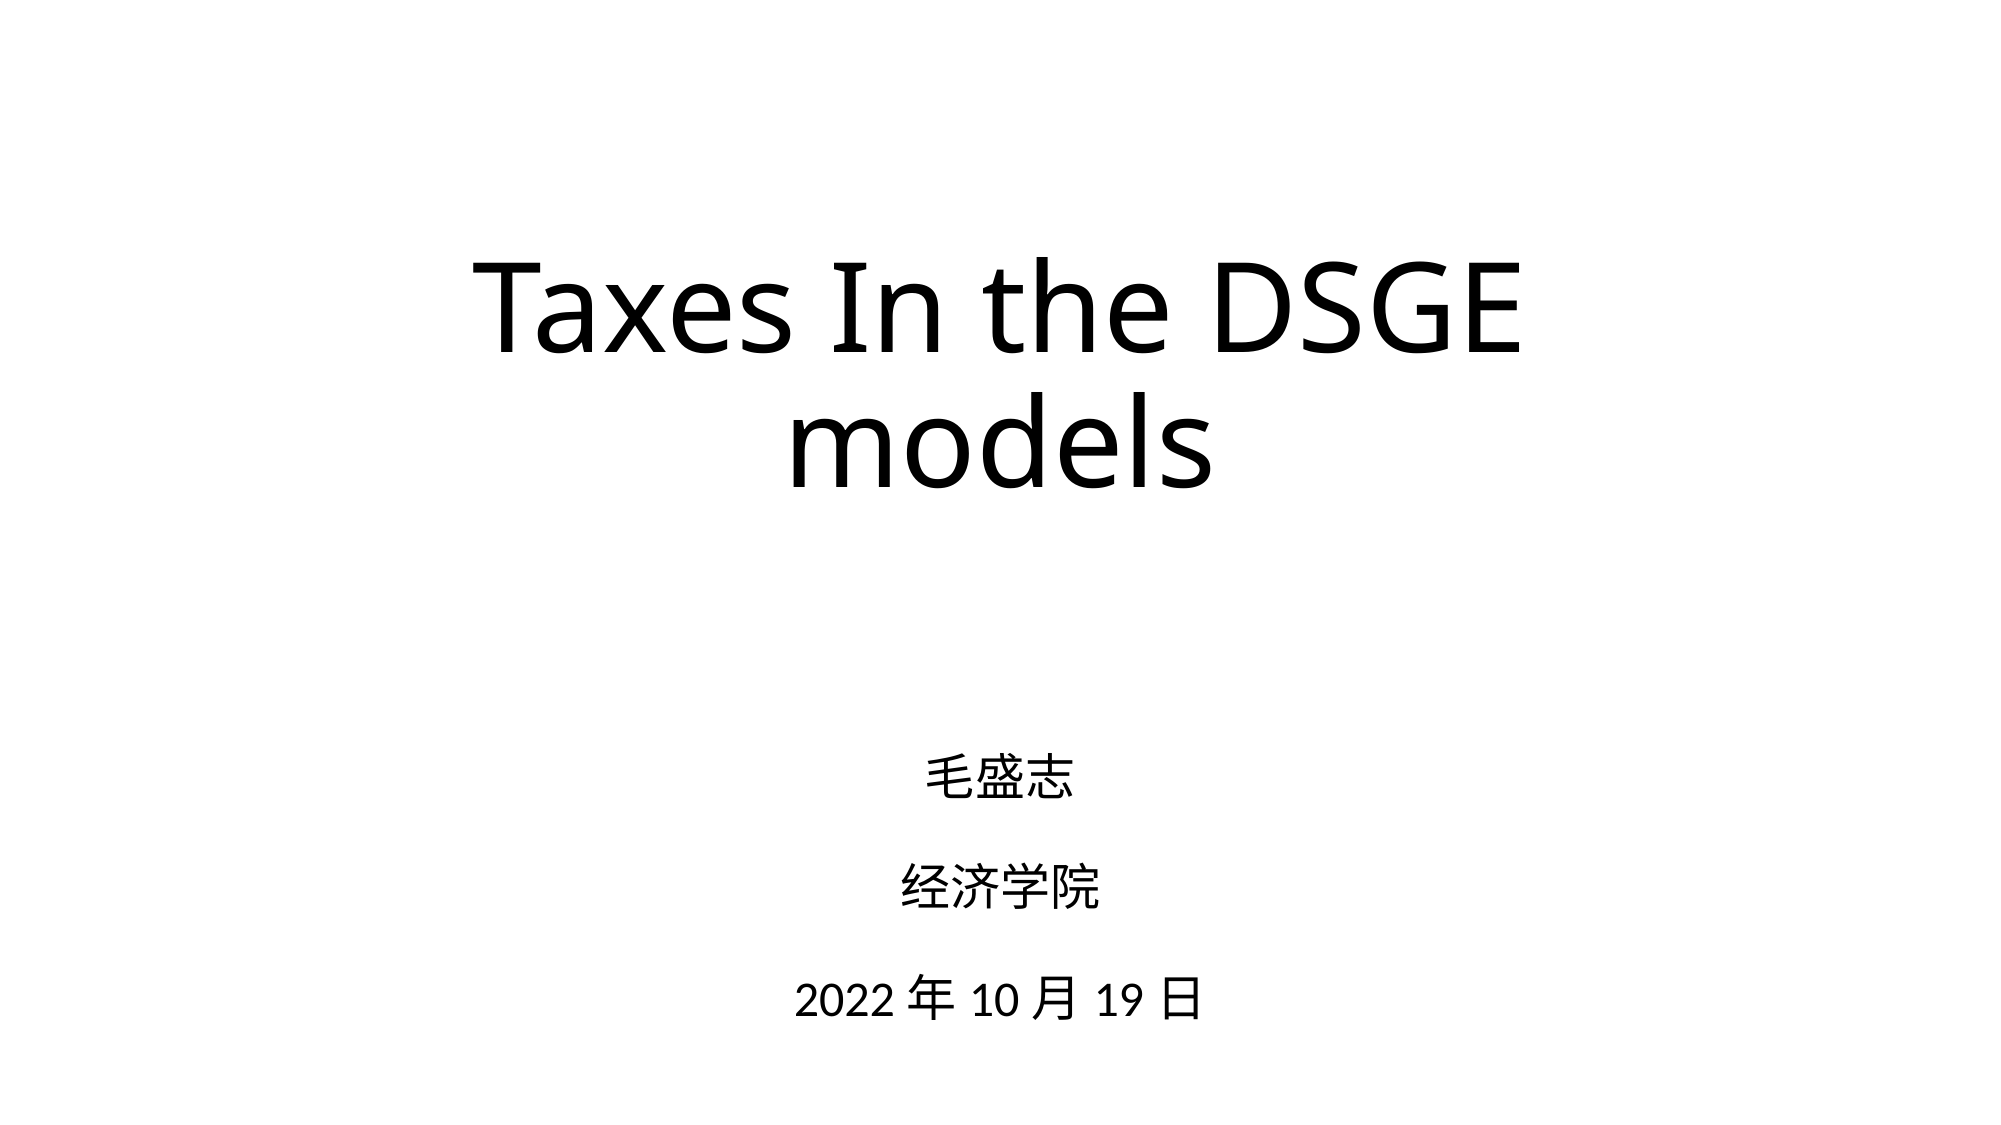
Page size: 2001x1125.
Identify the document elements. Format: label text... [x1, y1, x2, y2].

title Taxes In the DSGE models [249, 184, 1750, 576]
subtitle 毛盛志 经济学院 2022年10月19日 [249, 707, 1750, 1044]
